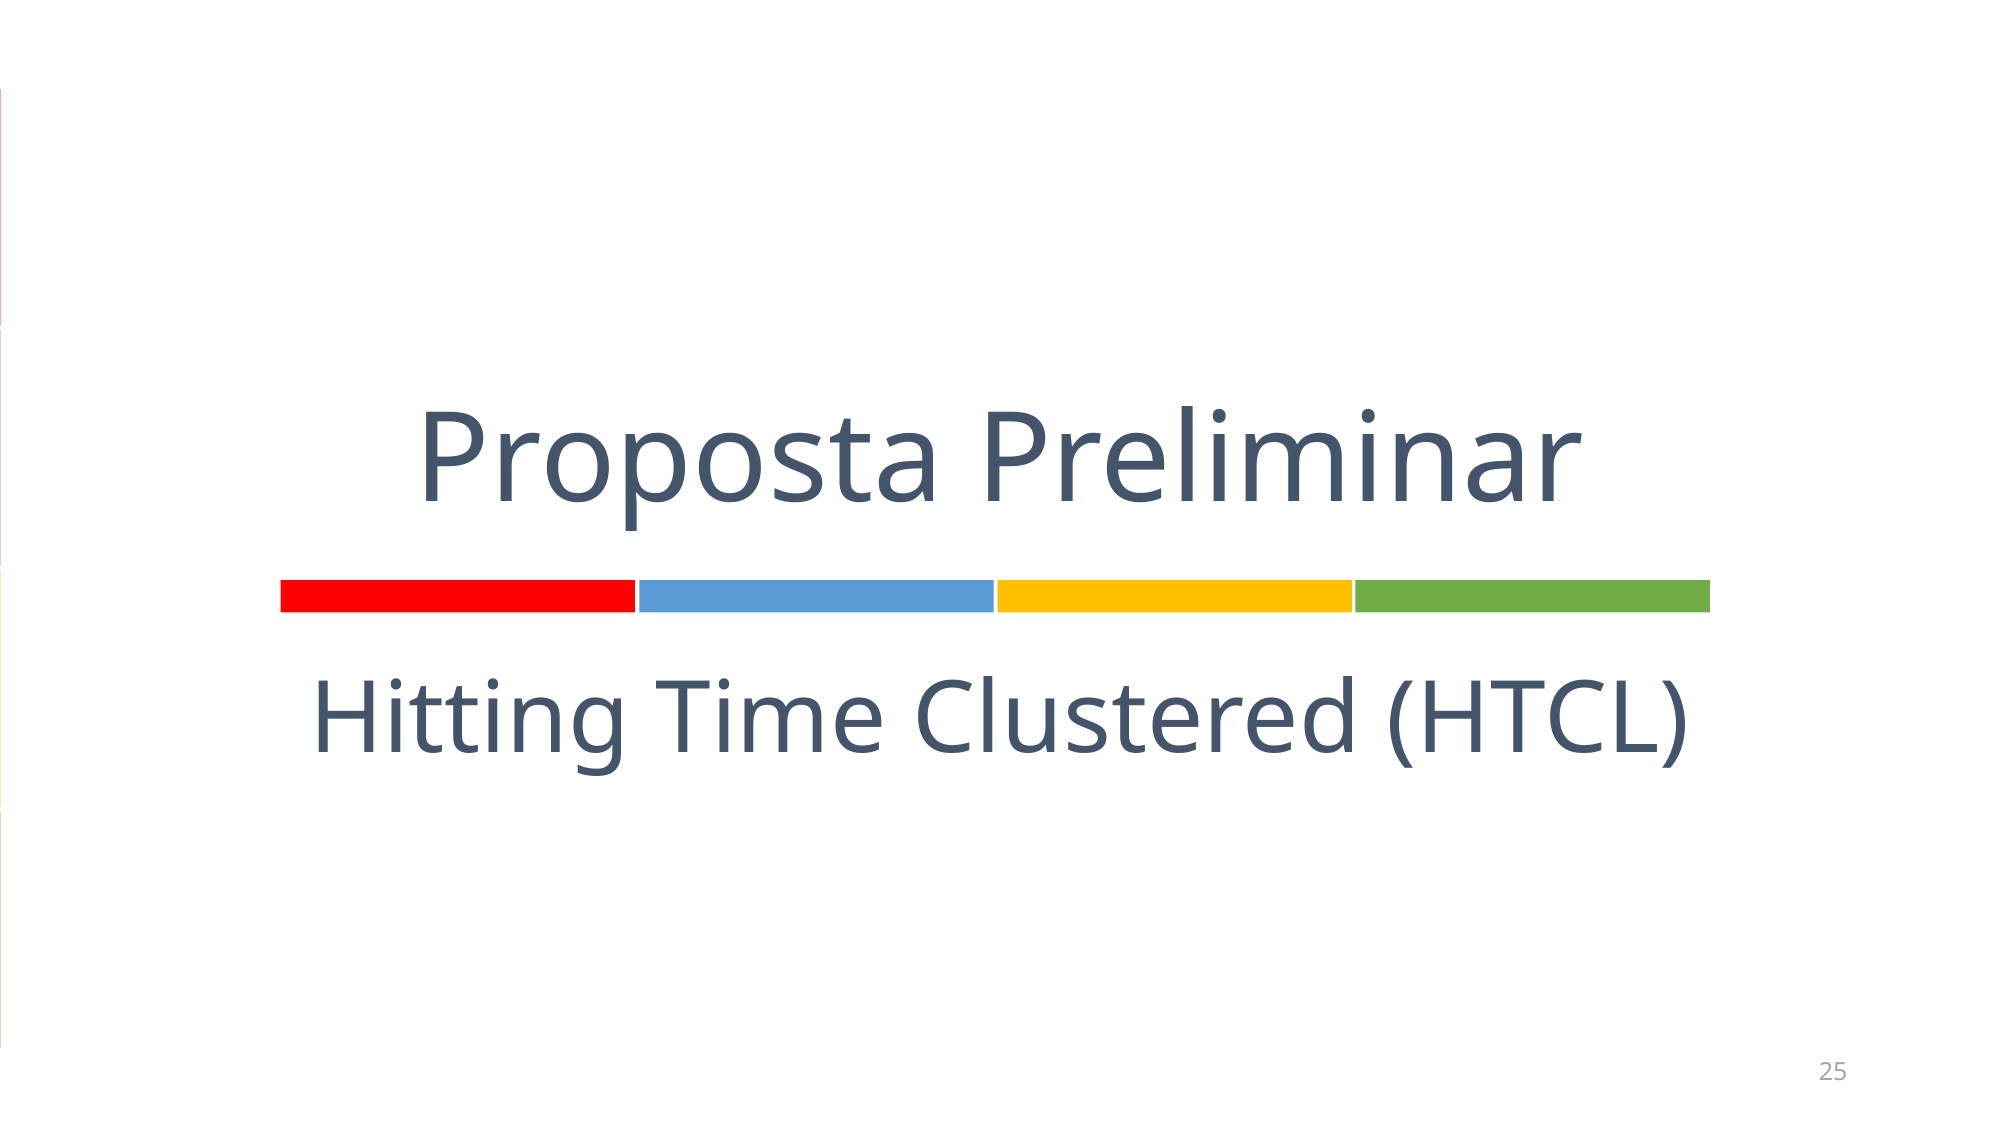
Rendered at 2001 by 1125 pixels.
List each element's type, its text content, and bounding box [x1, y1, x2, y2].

title Hitting Time Clustered (HTCL) [249, 665, 1750, 788]
slide_number ‹#› [1325, 1042, 1863, 1103]
title Proposta Preliminar [249, 149, 1750, 542]
